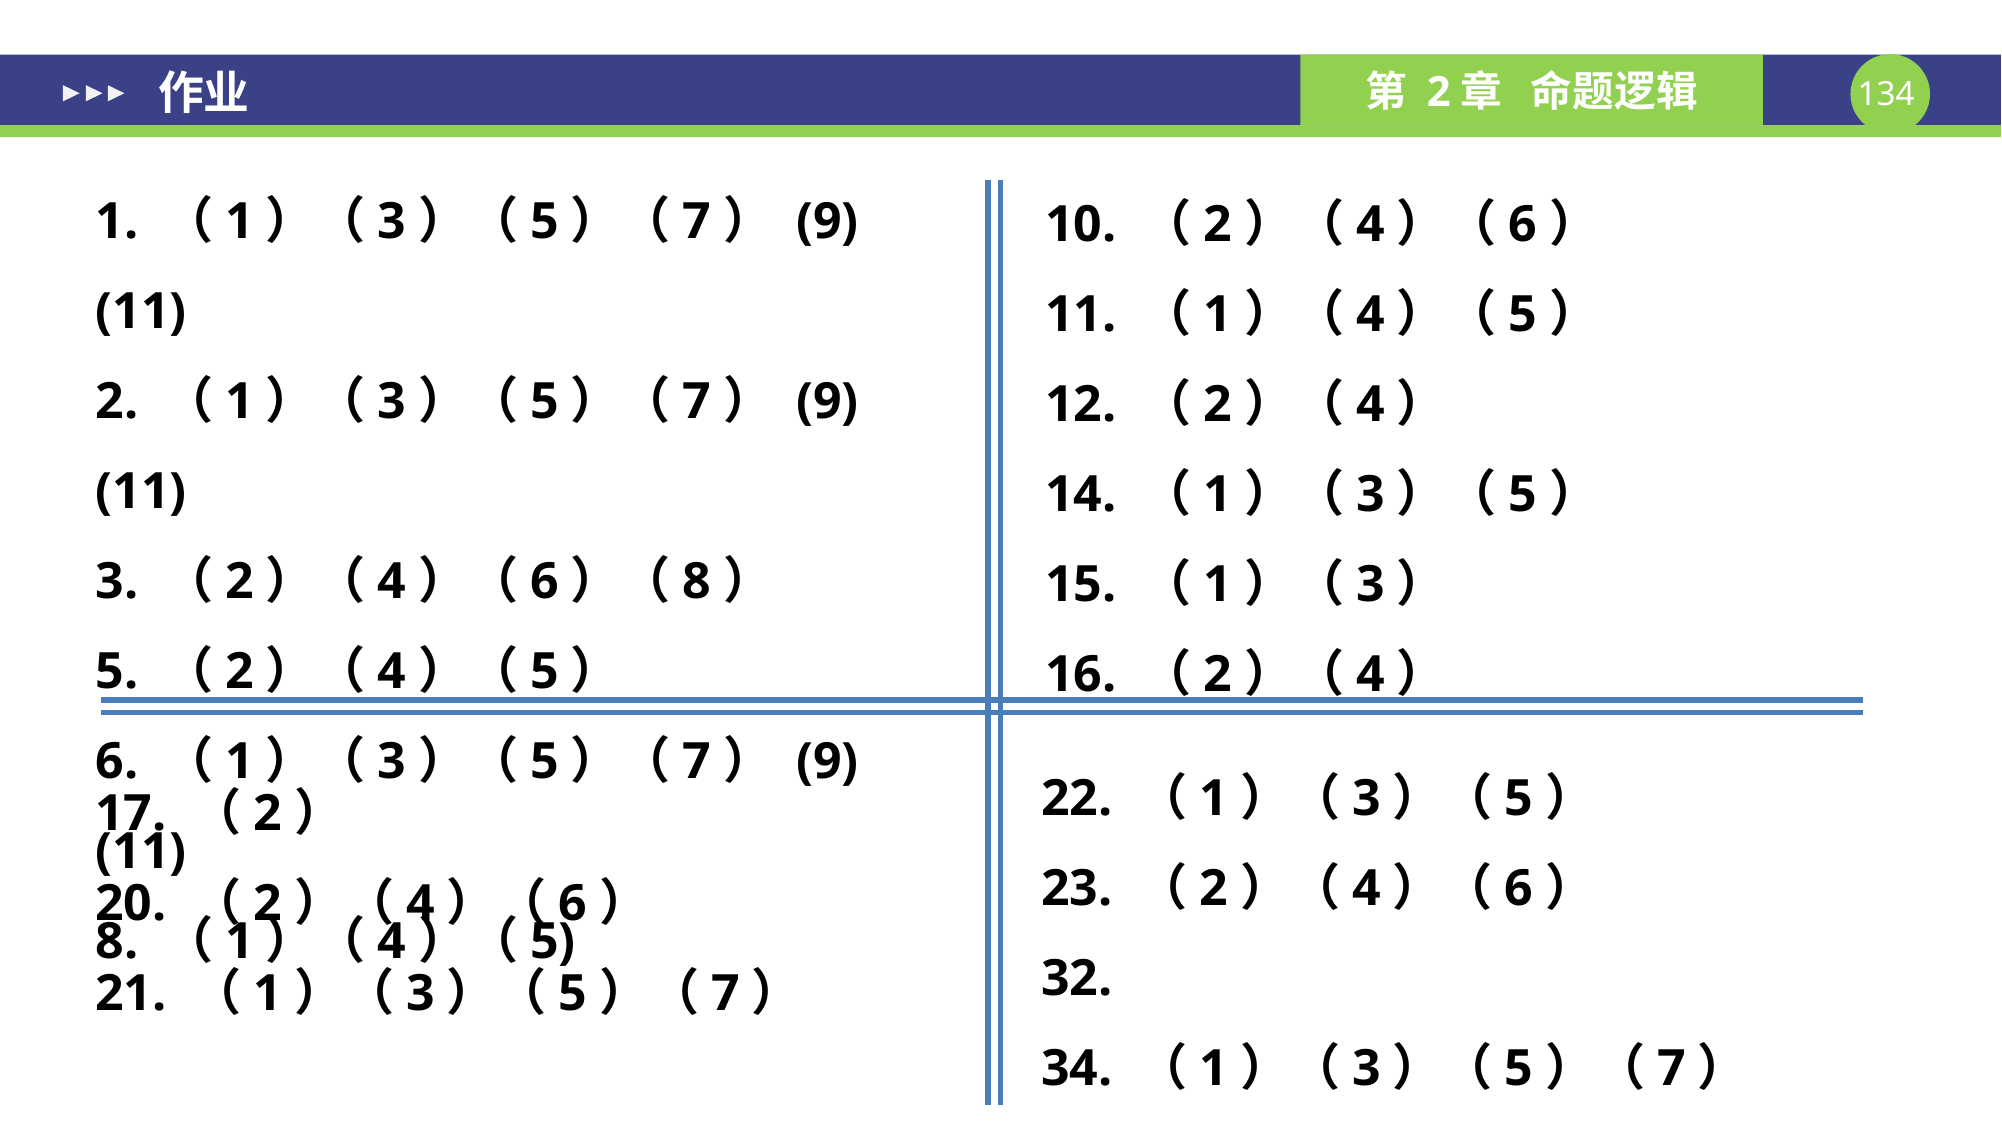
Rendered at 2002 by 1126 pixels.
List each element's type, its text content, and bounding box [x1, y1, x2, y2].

text_box 22. （1）（3）（5） 23. （2）（4）（6） 32. 34. （1）（3）（5）（7） [1021, 725, 1826, 1105]
text_box 10. （2）（4）（6） 11. （1）（4）（5） 12. （2）（4） 14. （1）（3）（5） 15. （1）（3） 16. （2）（4） [1025, 151, 1901, 716]
text_box 1. （1）（3）（5）（7） (9) (11) 2. （1）（3）（5）（7） (9) (11) 3. （2）（4）（6）（8） 5. （2）（4）（5） 6. （1）（3）（5）（7） (9) (11) 8. （1）（4）（5) [75, 148, 951, 713]
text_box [531, 635, 1457, 649]
text_box 作业 [138, 15, 1462, 168]
text_box 17. （2） 20. （2）（4）（6） 21. （1）（3）（5）（7） [75, 740, 888, 1078]
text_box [100, 699, 1864, 713]
